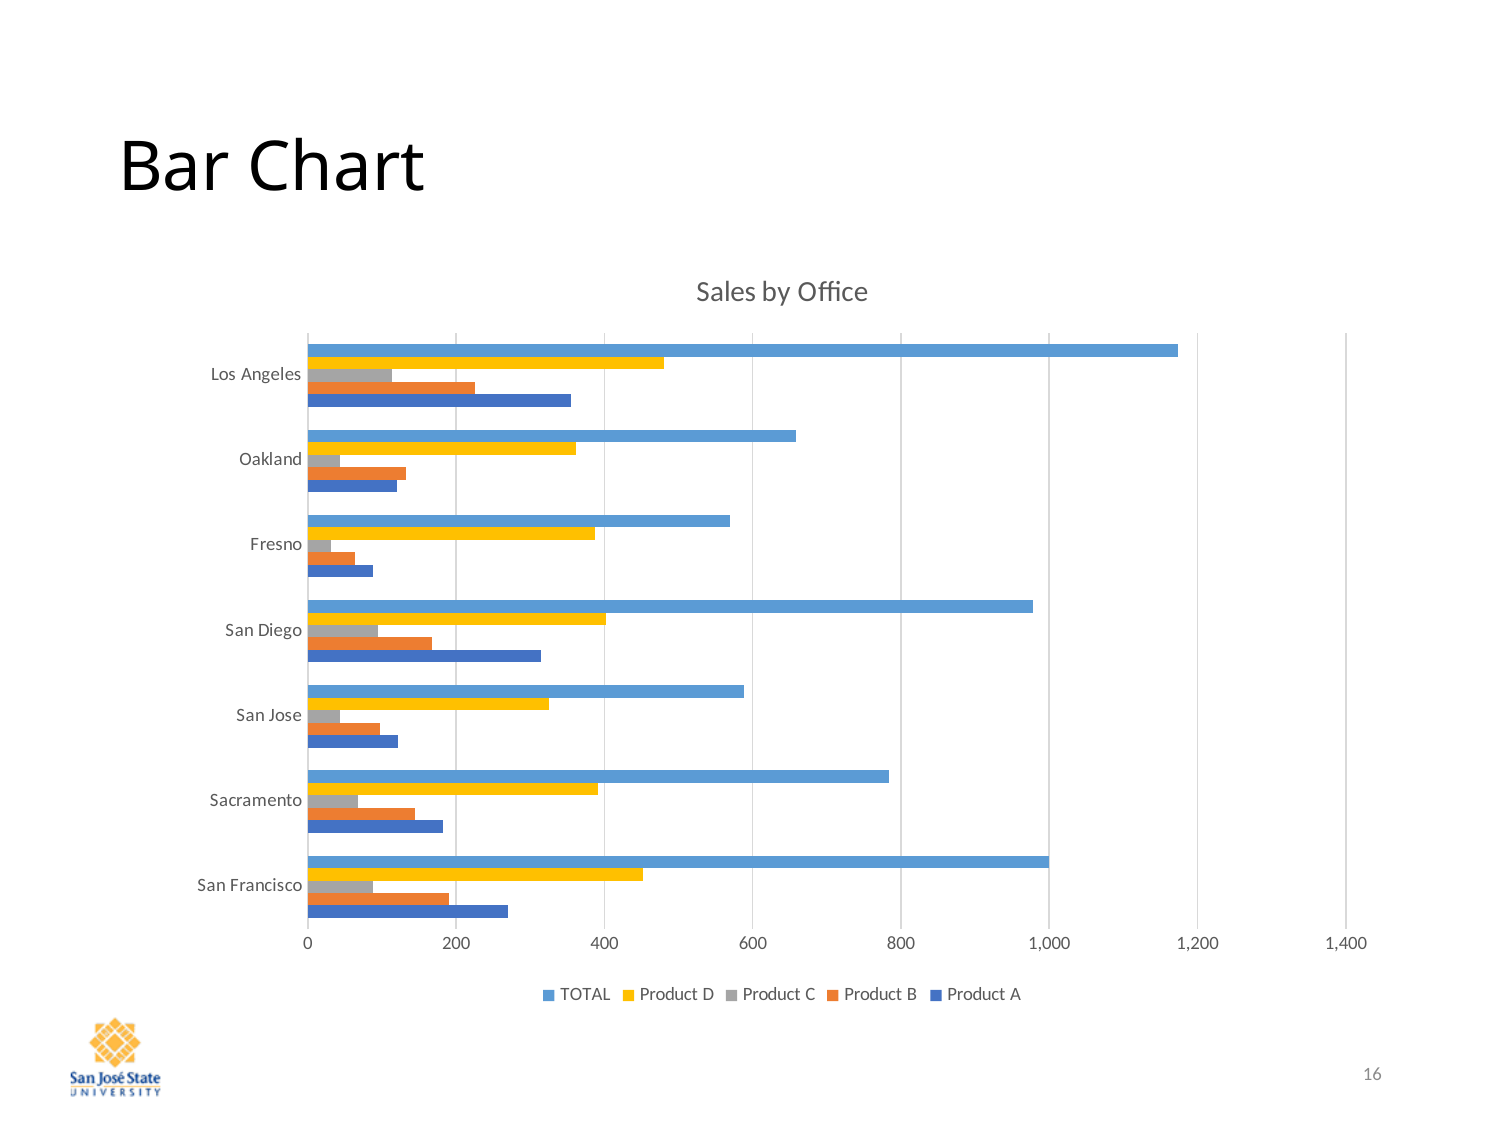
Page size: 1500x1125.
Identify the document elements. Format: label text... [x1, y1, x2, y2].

picture [60, 1012, 166, 1112]
chart [172, 247, 1392, 1011]
title Bar Chart [103, 59, 1397, 278]
slide_number 16 [1059, 1042, 1397, 1103]
